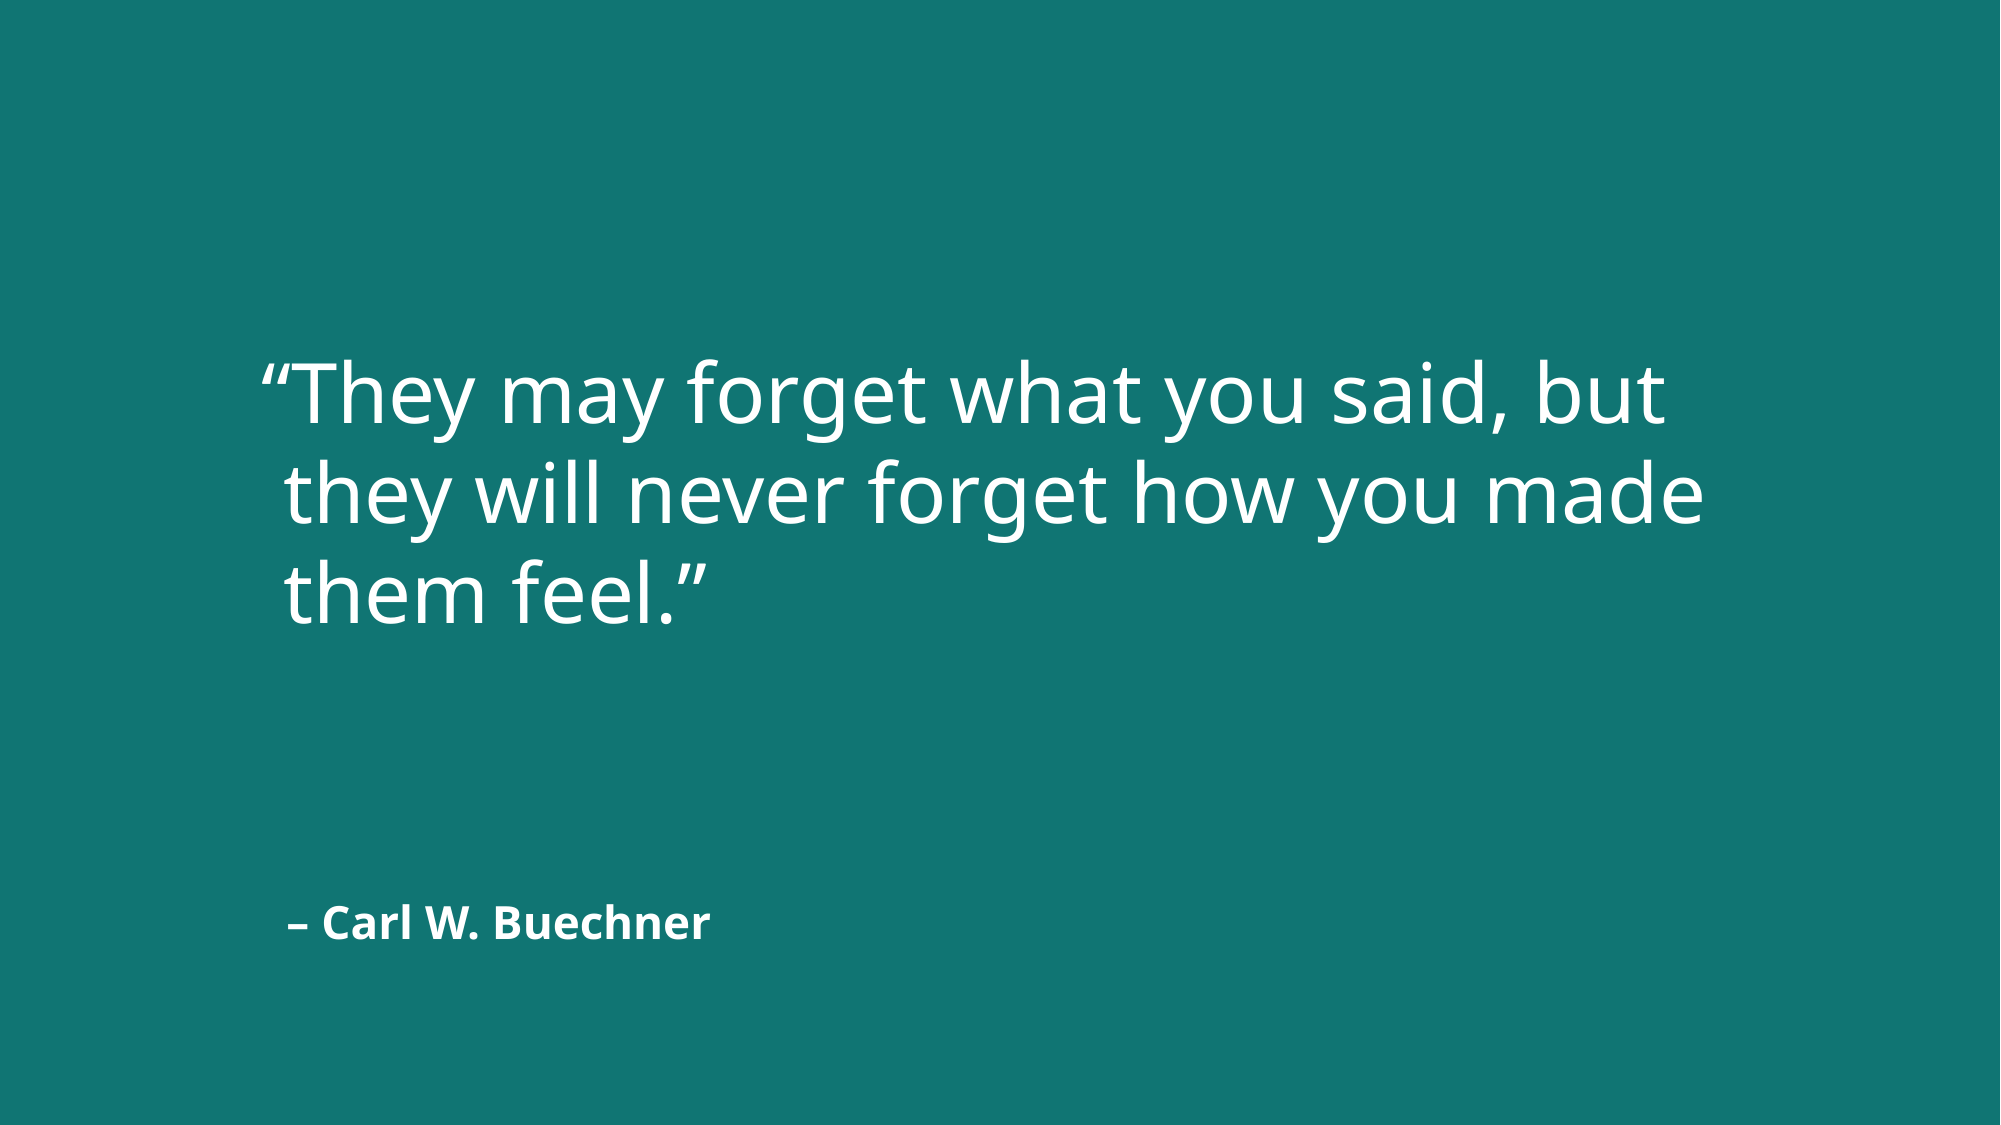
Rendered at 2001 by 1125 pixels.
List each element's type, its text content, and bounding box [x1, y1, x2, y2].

subtitle – Carl W. Buechner [271, 877, 1755, 954]
title “They may forget what you said, but they will never forget how you made them feel.” [246, 220, 1755, 761]
